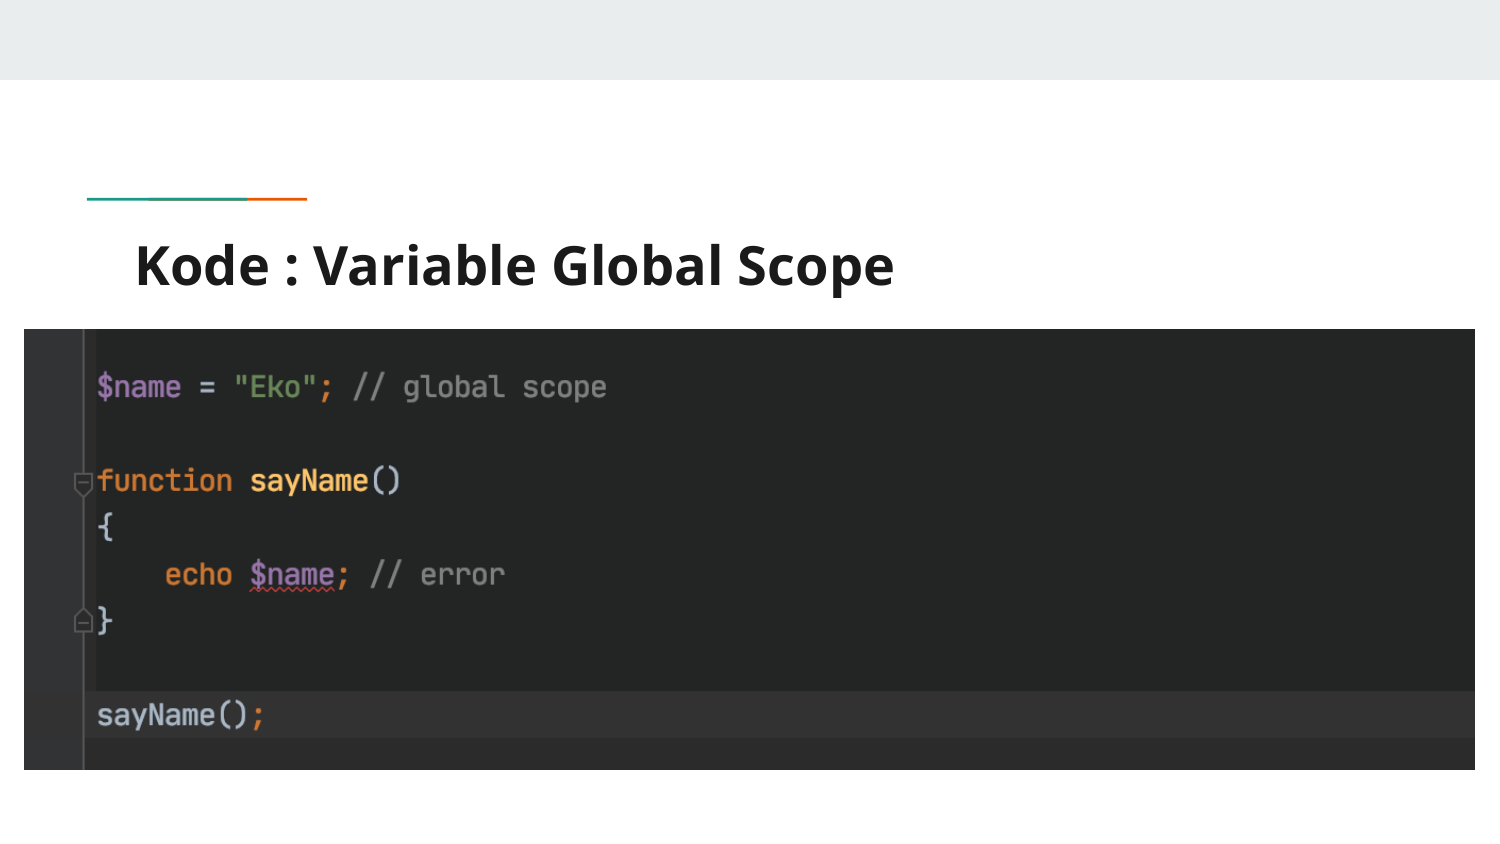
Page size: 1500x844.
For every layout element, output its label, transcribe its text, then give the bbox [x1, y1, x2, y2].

title Kode : Variable Global Scope [119, 216, 1381, 305]
picture [24, 328, 1476, 770]
